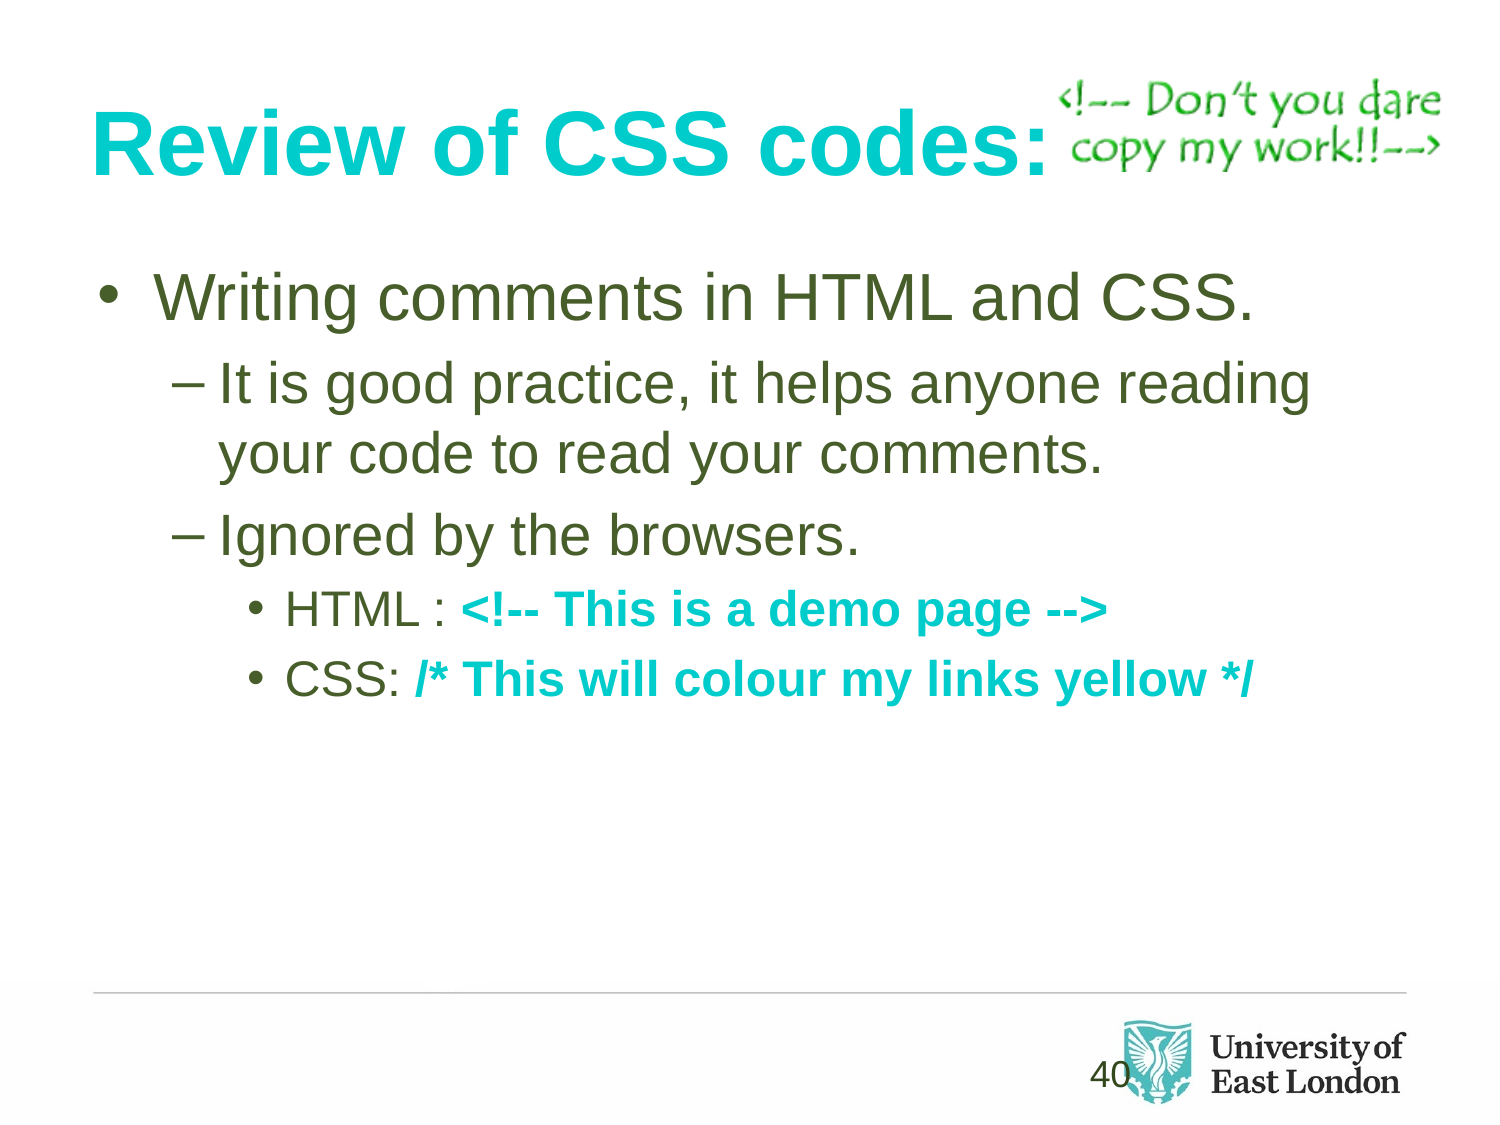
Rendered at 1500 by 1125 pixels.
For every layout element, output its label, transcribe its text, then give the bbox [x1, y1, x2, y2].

title Review of CSS codes: [75, 45, 1425, 233]
list Writing comments in HTML and CSS. It is good practice, it helps anyone reading your code to read your comments. Ignored by the browsers. HTML : <!-- This is a demo page --> CSS: /* This will colour my links yellow */ [82, 246, 1432, 989]
picture [0, 980, 1500, 1125]
text_box 40 [1074, 1042, 1425, 1103]
picture [1056, 77, 1449, 173]
